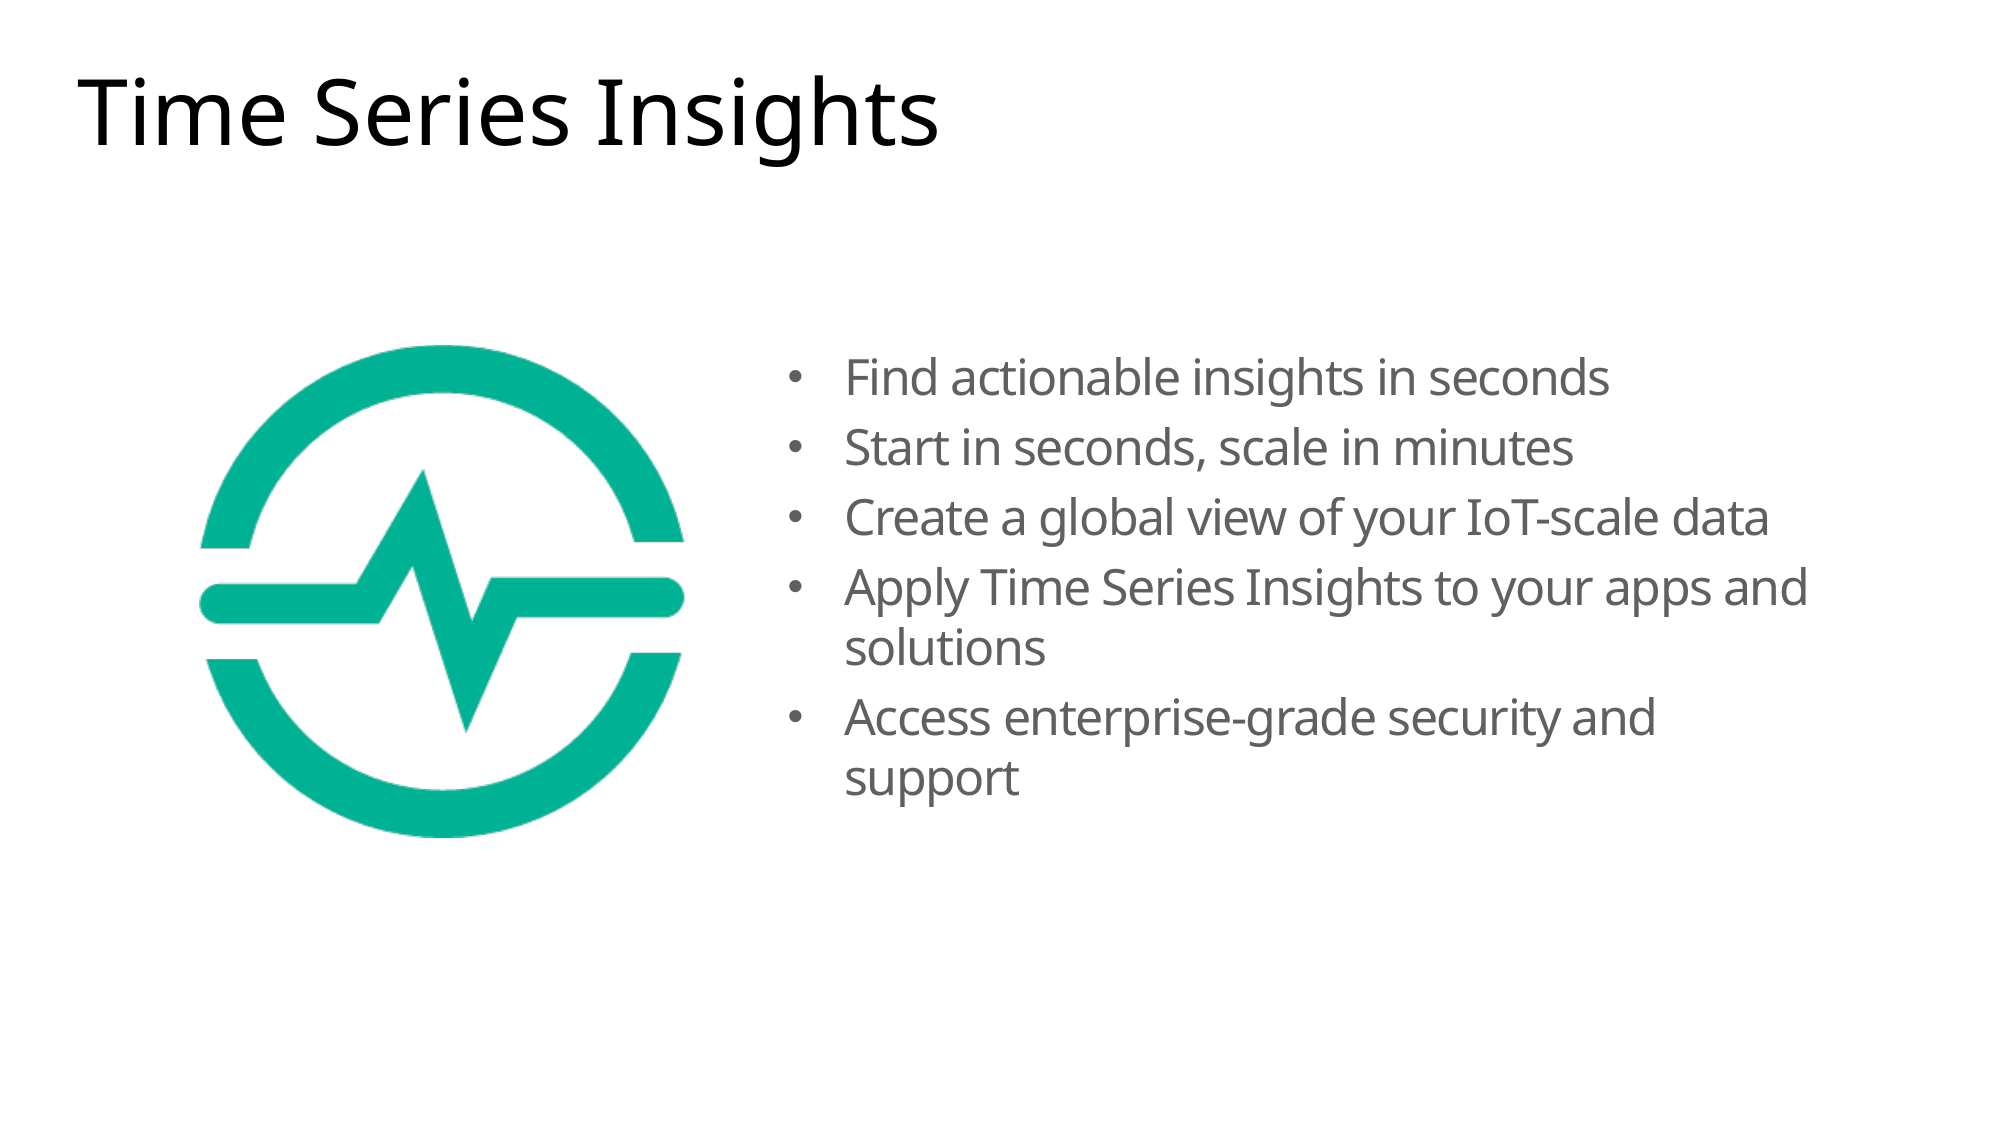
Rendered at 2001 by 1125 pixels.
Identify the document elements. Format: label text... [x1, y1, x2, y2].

text_box Find actionable insights in seconds Start in seconds, scale in minutes Create a global view of your IoT-scale data Apply Time Series Insights to your apps and solutions Access enterprise-grade security and support [787, 345, 1834, 1125]
title Time Series Insights [62, 68, 1953, 243]
picture [0, 345, 911, 839]
